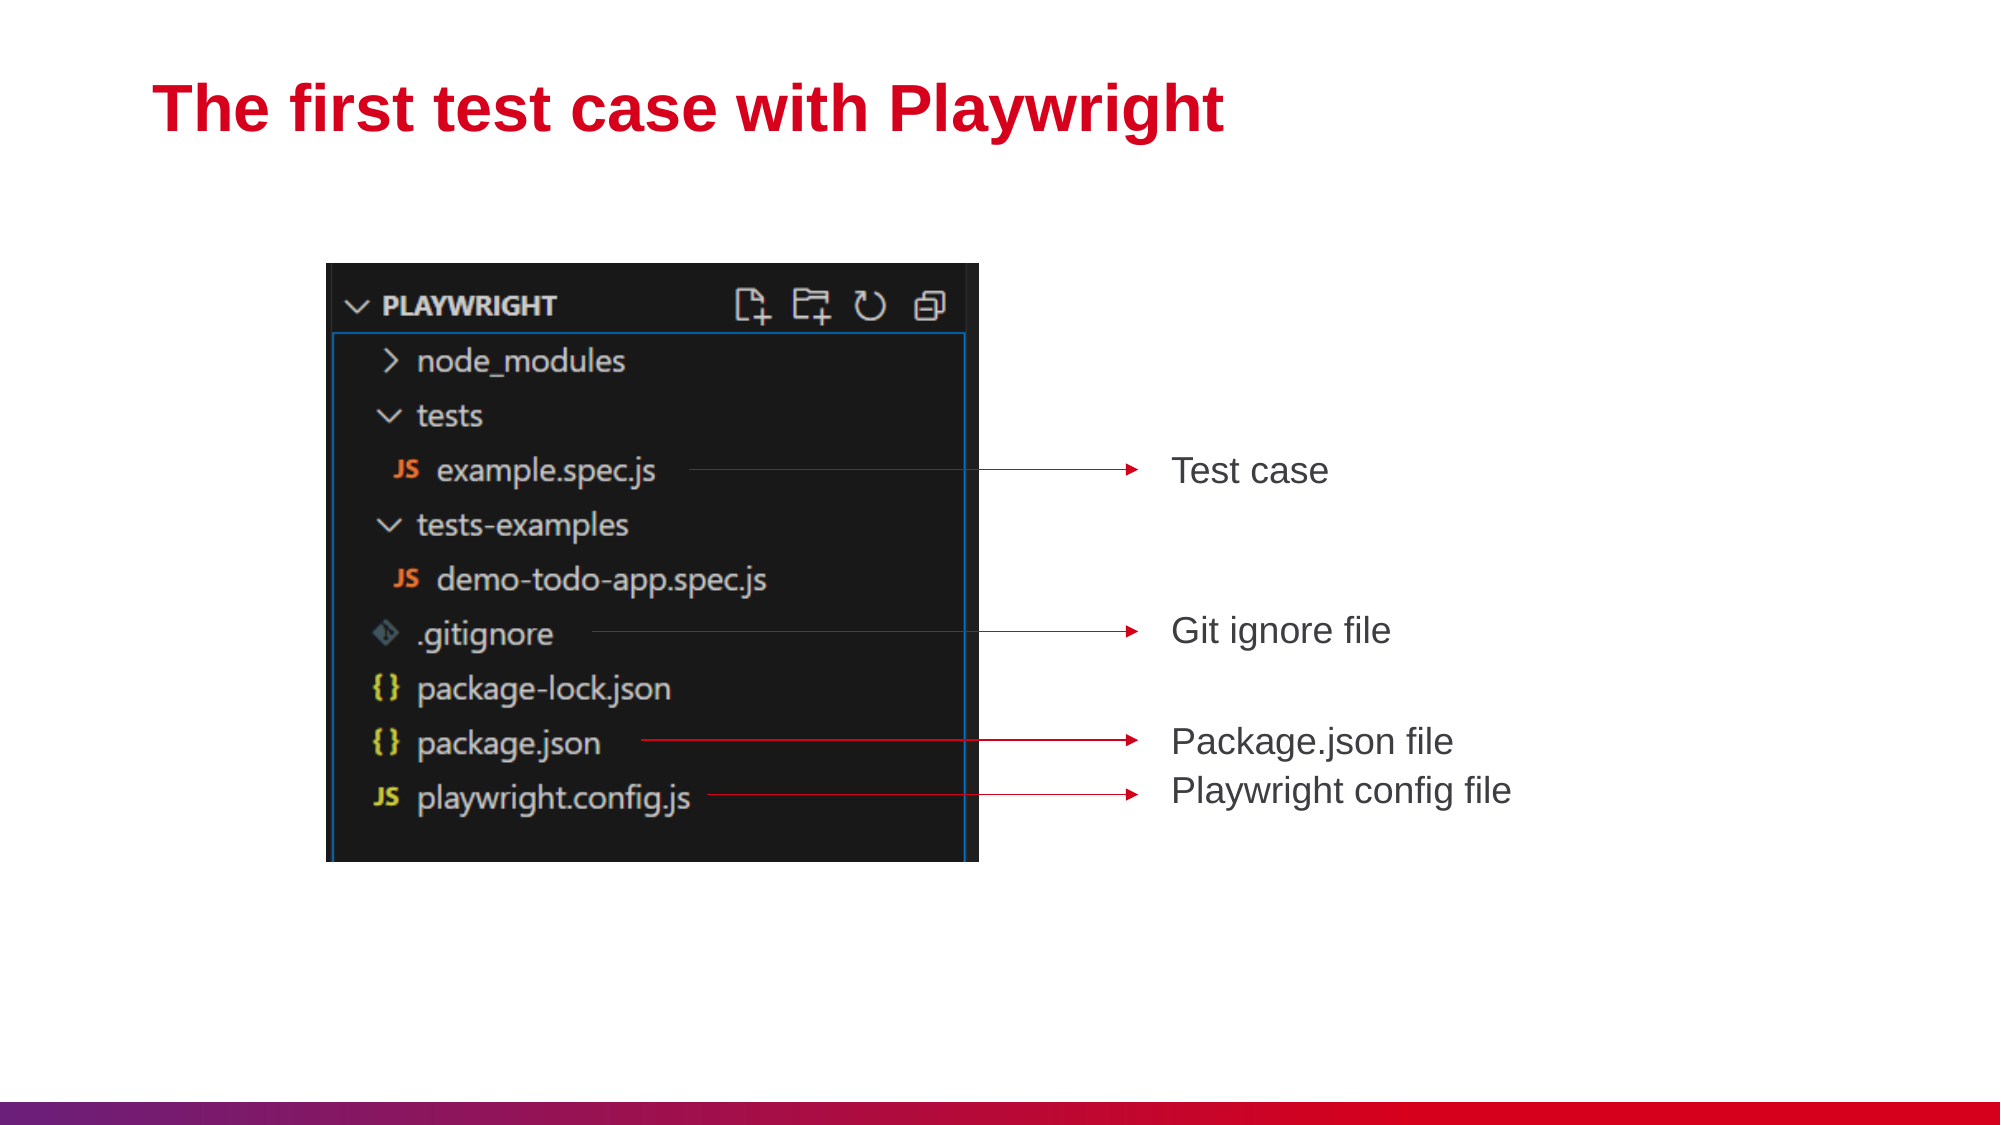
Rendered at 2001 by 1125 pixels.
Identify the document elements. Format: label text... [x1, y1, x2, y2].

title The first test case with Playwright [137, 66, 1826, 155]
text_box Package.json file [1156, 709, 1492, 758]
picture [326, 263, 980, 862]
text_box Git ignore file [1156, 598, 1437, 659]
text_box Playwright config file [1156, 758, 1561, 819]
text_box Test case [1156, 439, 1383, 499]
